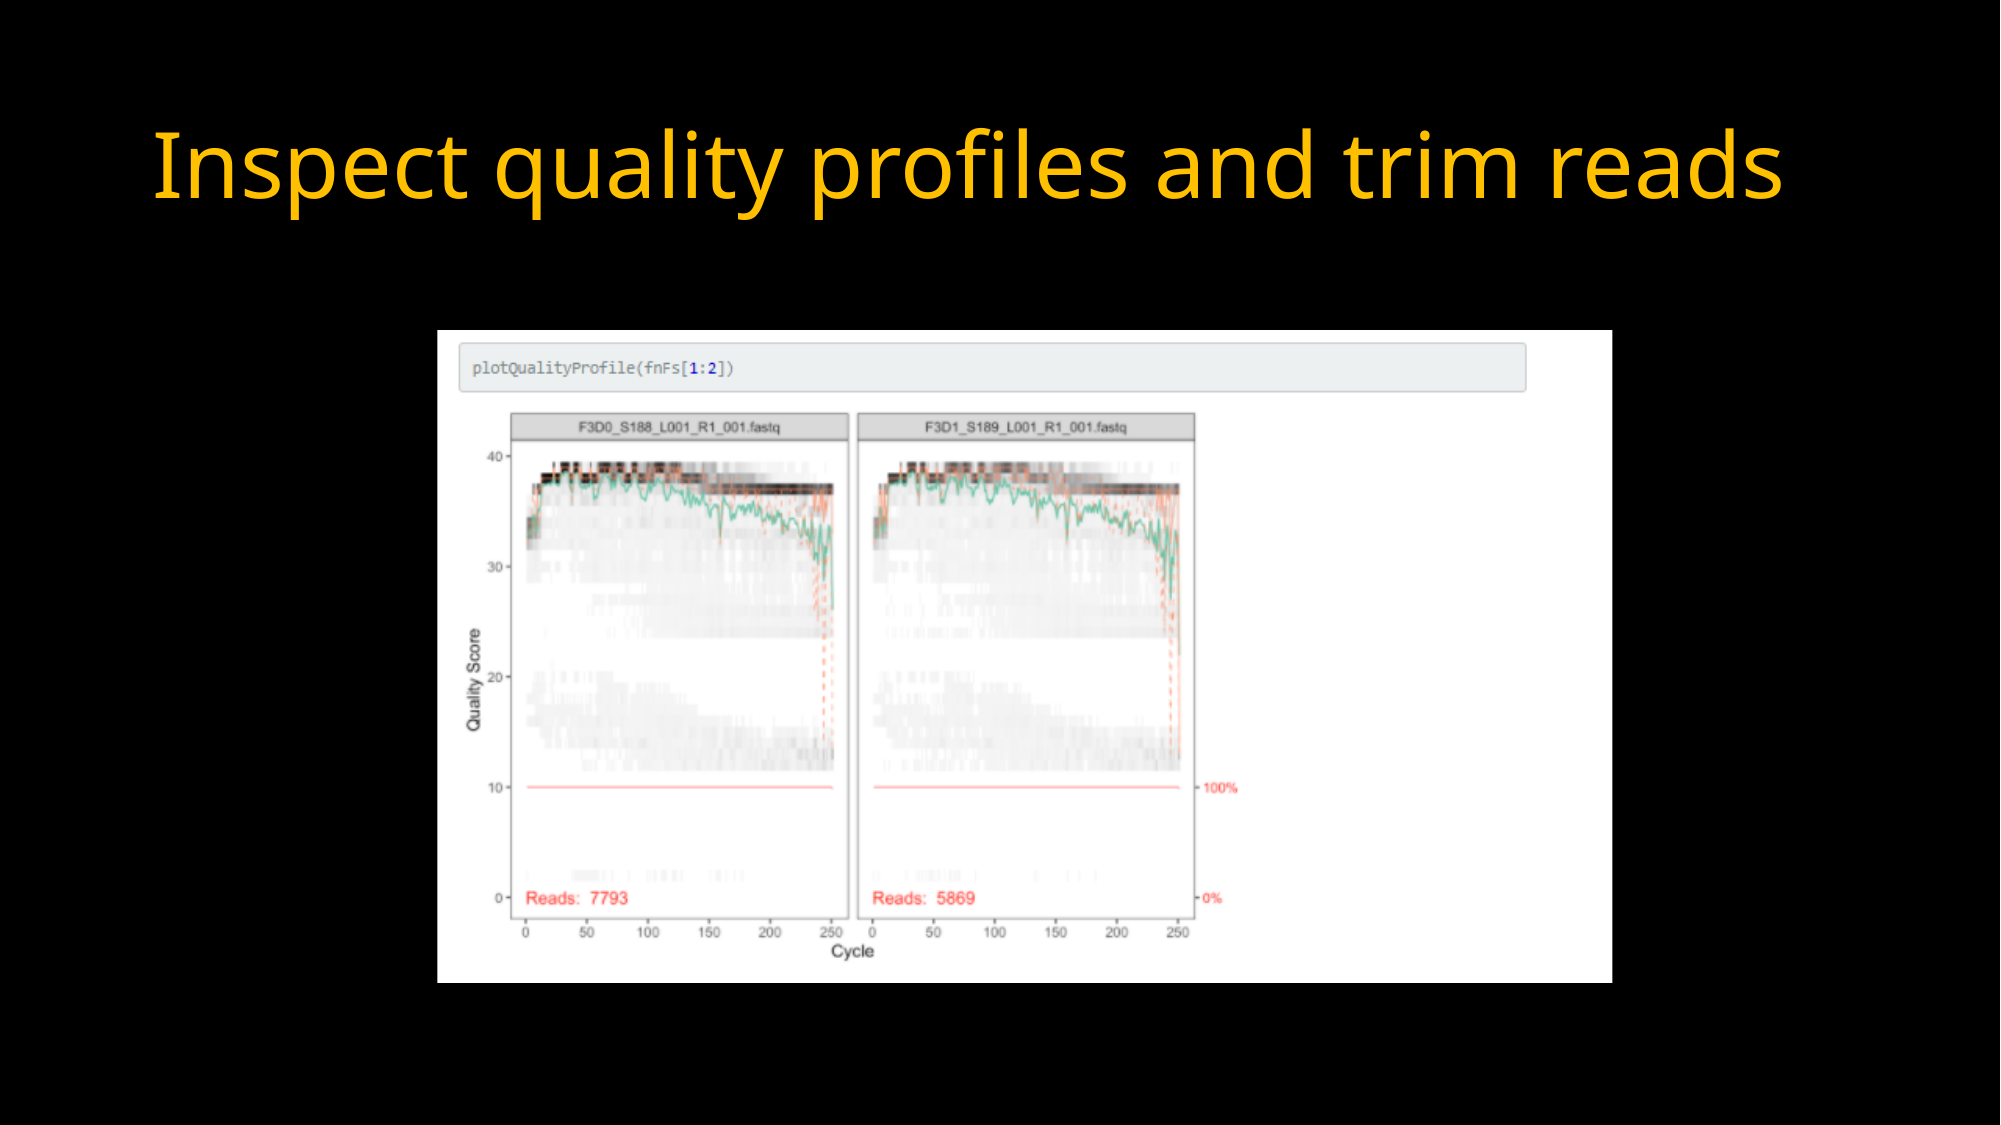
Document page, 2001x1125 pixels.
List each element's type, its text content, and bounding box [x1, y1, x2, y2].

picture [437, 330, 1613, 983]
title Inspect quality profiles and trim reads [137, 59, 1863, 278]
